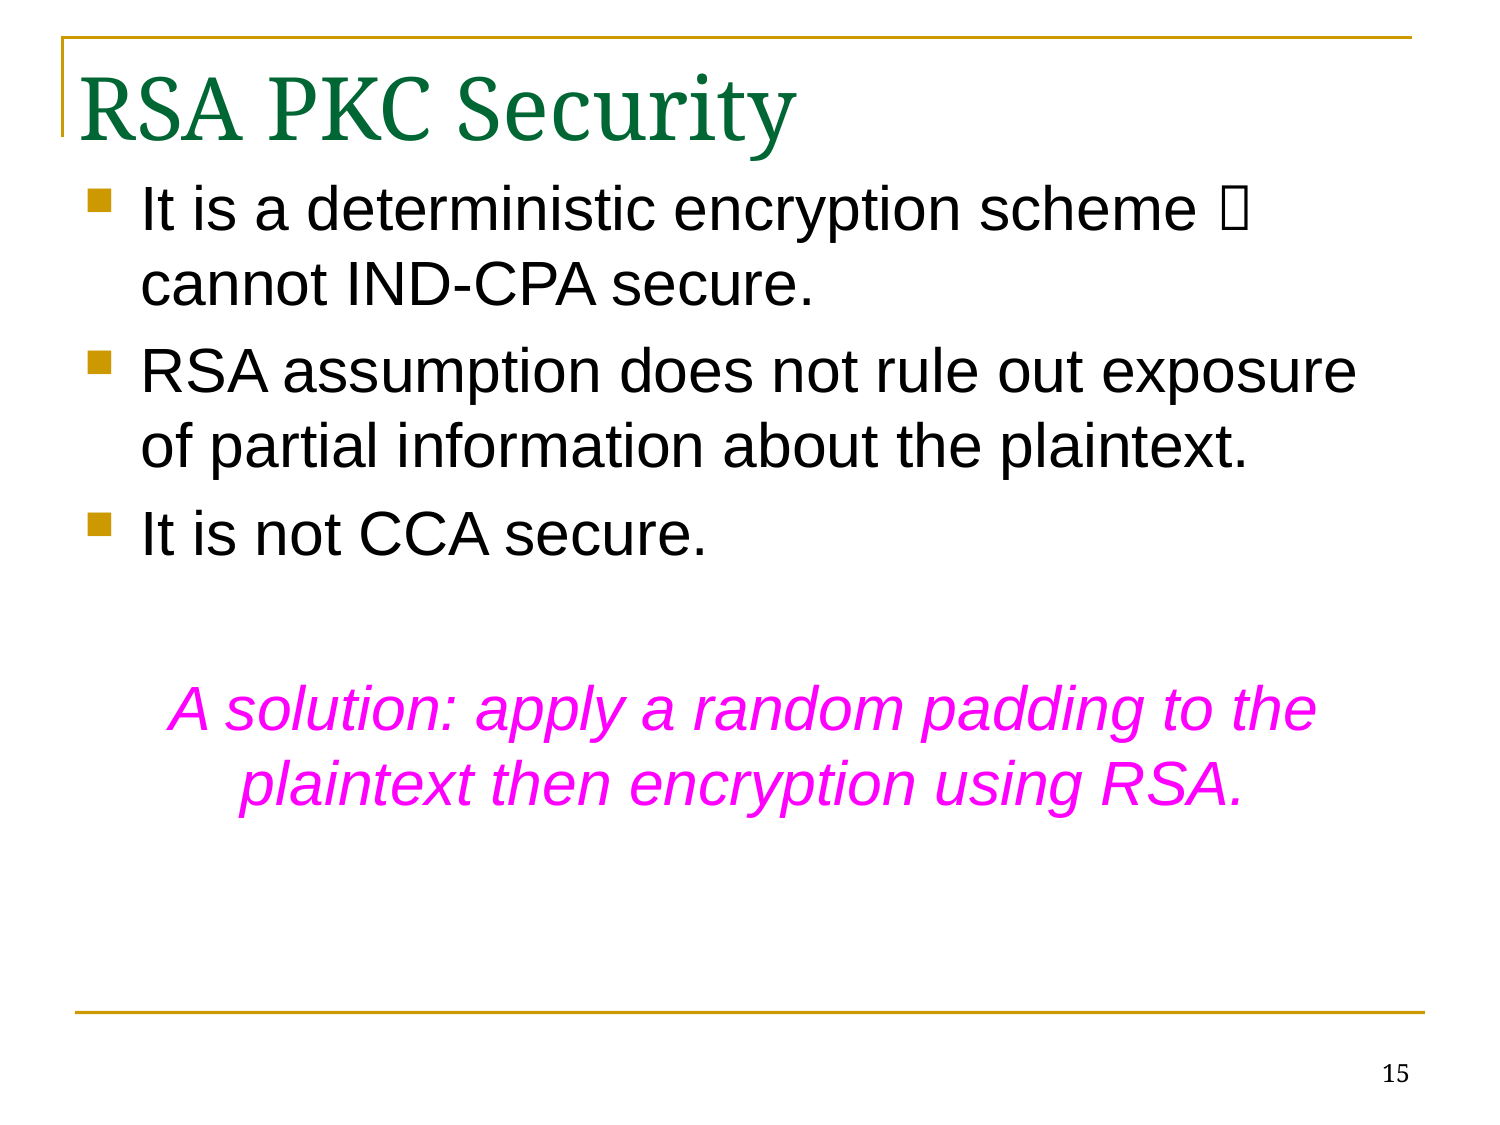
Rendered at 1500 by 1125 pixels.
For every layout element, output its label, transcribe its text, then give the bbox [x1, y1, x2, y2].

list It is a deterministic encryption scheme  cannot IND-CPA secure. RSA assumption does not rule out exposure of partial information about the plaintext. It is not CCA secure. A solution: apply a random padding to the plaintext then encryption using RSA. [69, 160, 1420, 978]
title RSA PKC Security [63, 45, 1425, 174]
slide_number 15 [1074, 1024, 1425, 1100]
